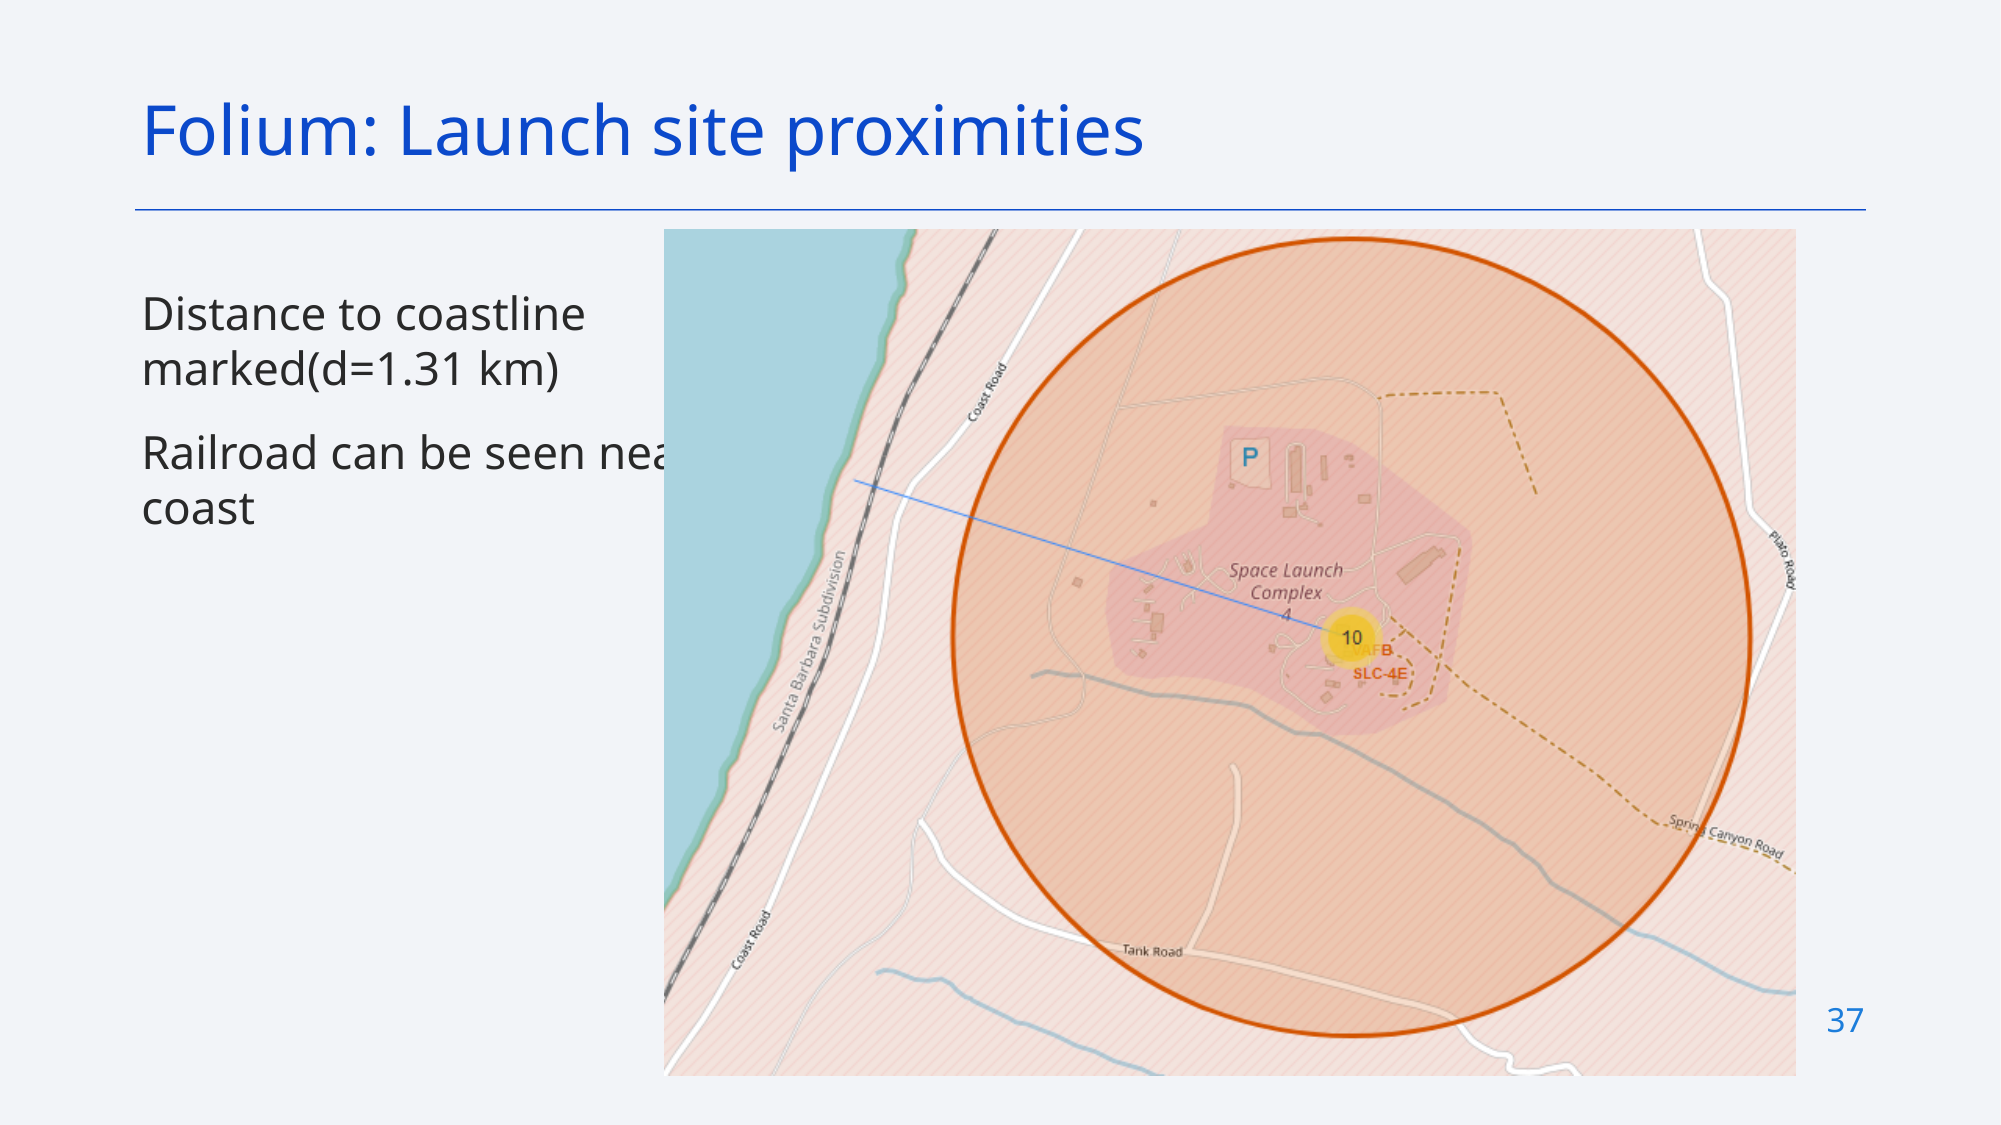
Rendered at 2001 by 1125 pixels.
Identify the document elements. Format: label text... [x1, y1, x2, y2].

slide_number 37 [1796, 988, 1880, 1055]
list Distance to coastline marked(d=1.31 km) Railroad can be seen near coast [126, 277, 664, 986]
picture [0, 0, 2001, 1125]
text_box Folium: Launch site proximities [126, 88, 1852, 179]
